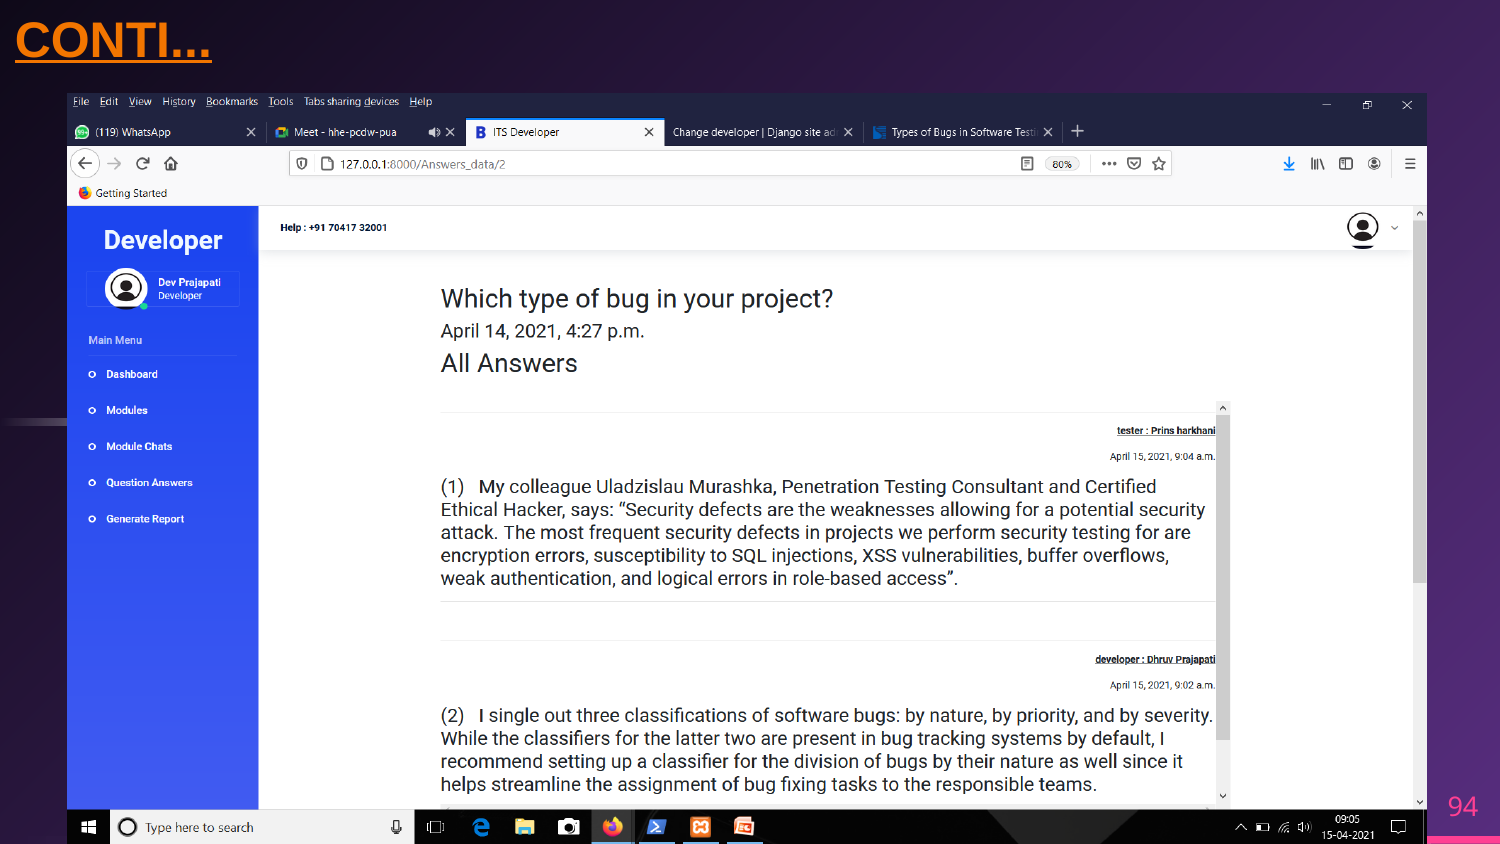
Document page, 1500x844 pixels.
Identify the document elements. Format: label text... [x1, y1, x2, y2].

picture [67, 93, 1427, 844]
slide_number 94 [1432, 779, 1500, 837]
text_box CONTI... [0, 0, 1500, 75]
